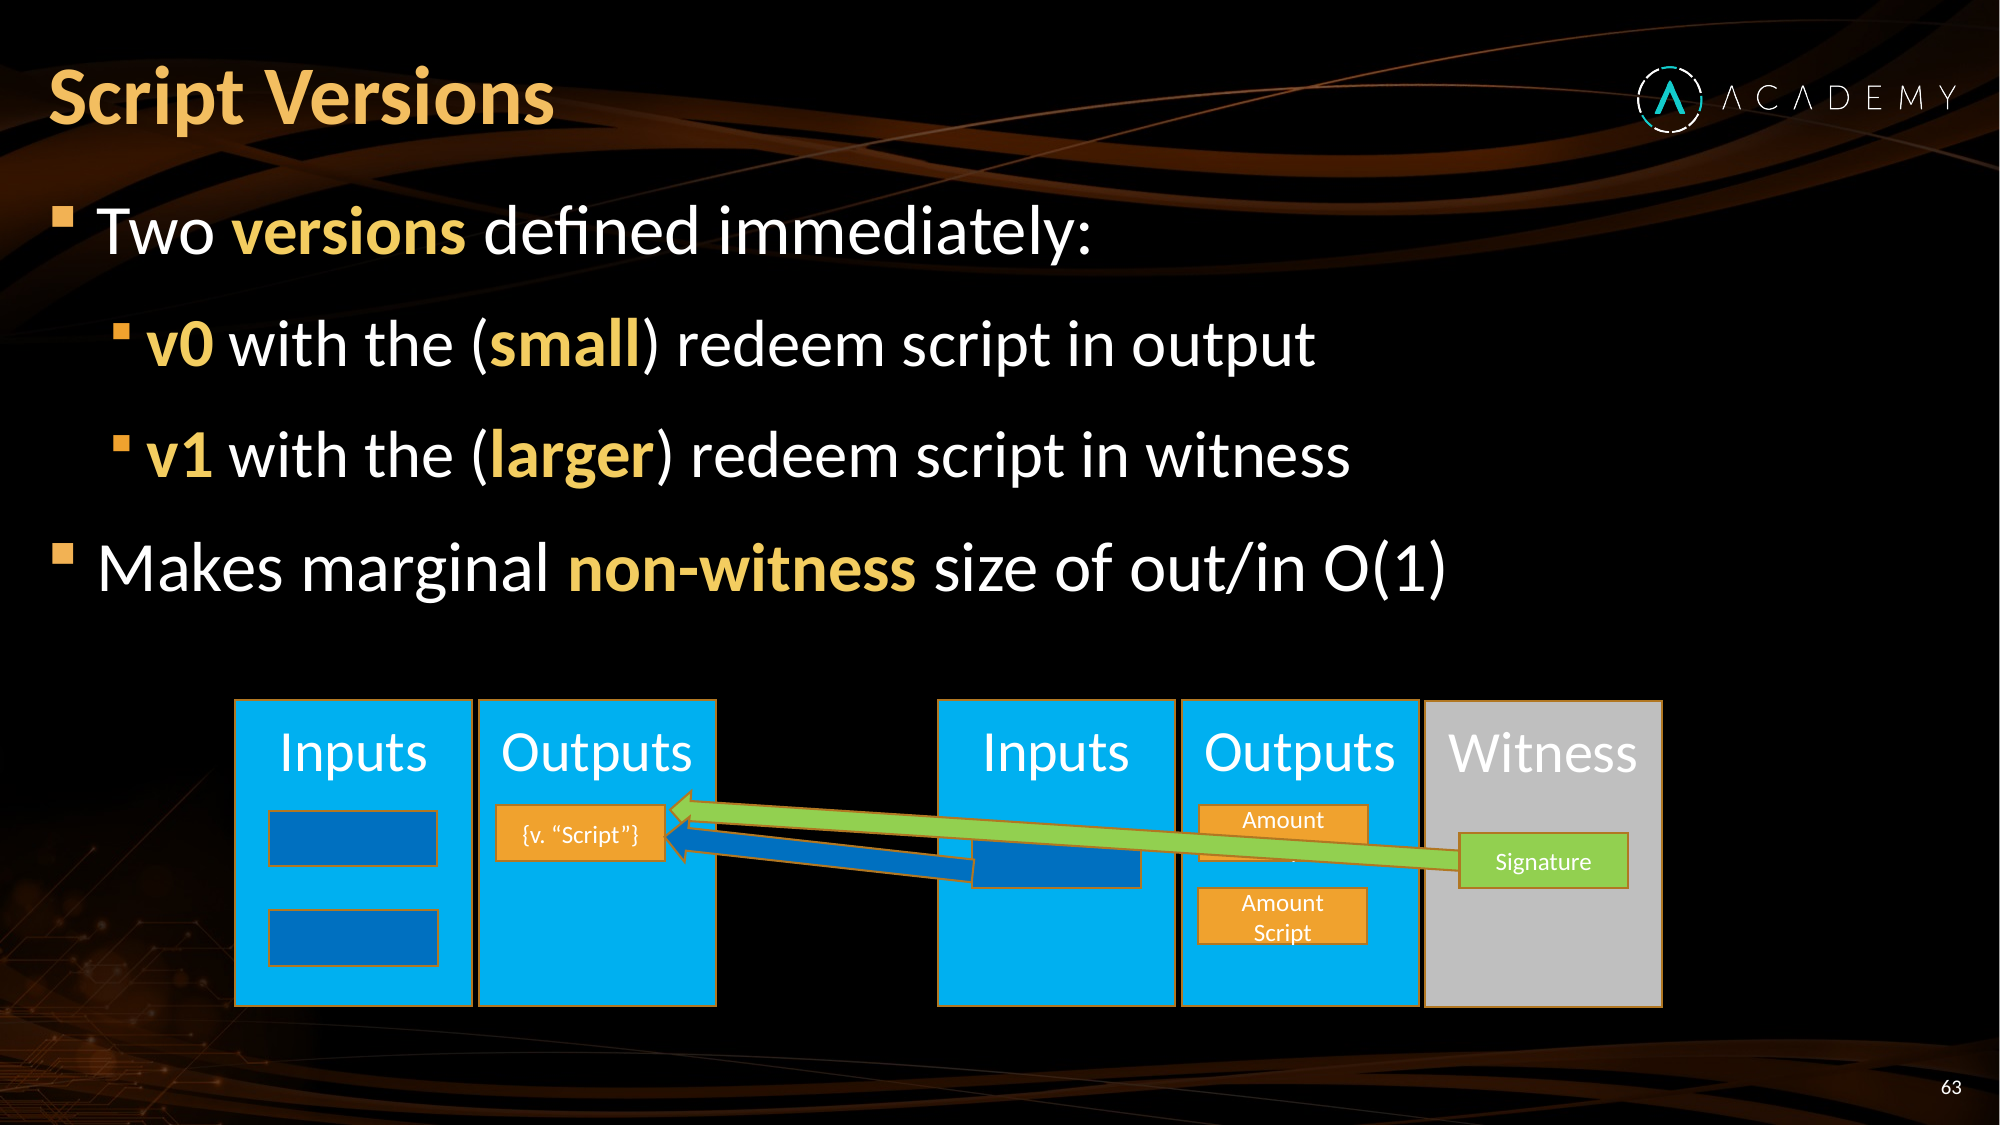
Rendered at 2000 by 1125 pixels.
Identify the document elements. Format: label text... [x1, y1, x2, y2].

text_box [235, 699, 716, 1006]
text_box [938, 699, 1419, 1006]
slide_number 63 [1897, 1070, 1968, 1103]
title Script Versions [30, 6, 1602, 189]
text_box [716, 830, 938, 880]
text_box Signature [1458, 832, 1629, 889]
text_box [1419, 846, 1458, 872]
list Two versions defined immediately: v0 with the (small) redeem script in output v1 with the (larger) redeem script in witness Makes marginal non-witness size of out/in O(1) [28, 173, 1966, 681]
text_box Witness [1424, 700, 1663, 1008]
text_box [716, 801, 938, 839]
picture [0, 0, 2000, 1125]
